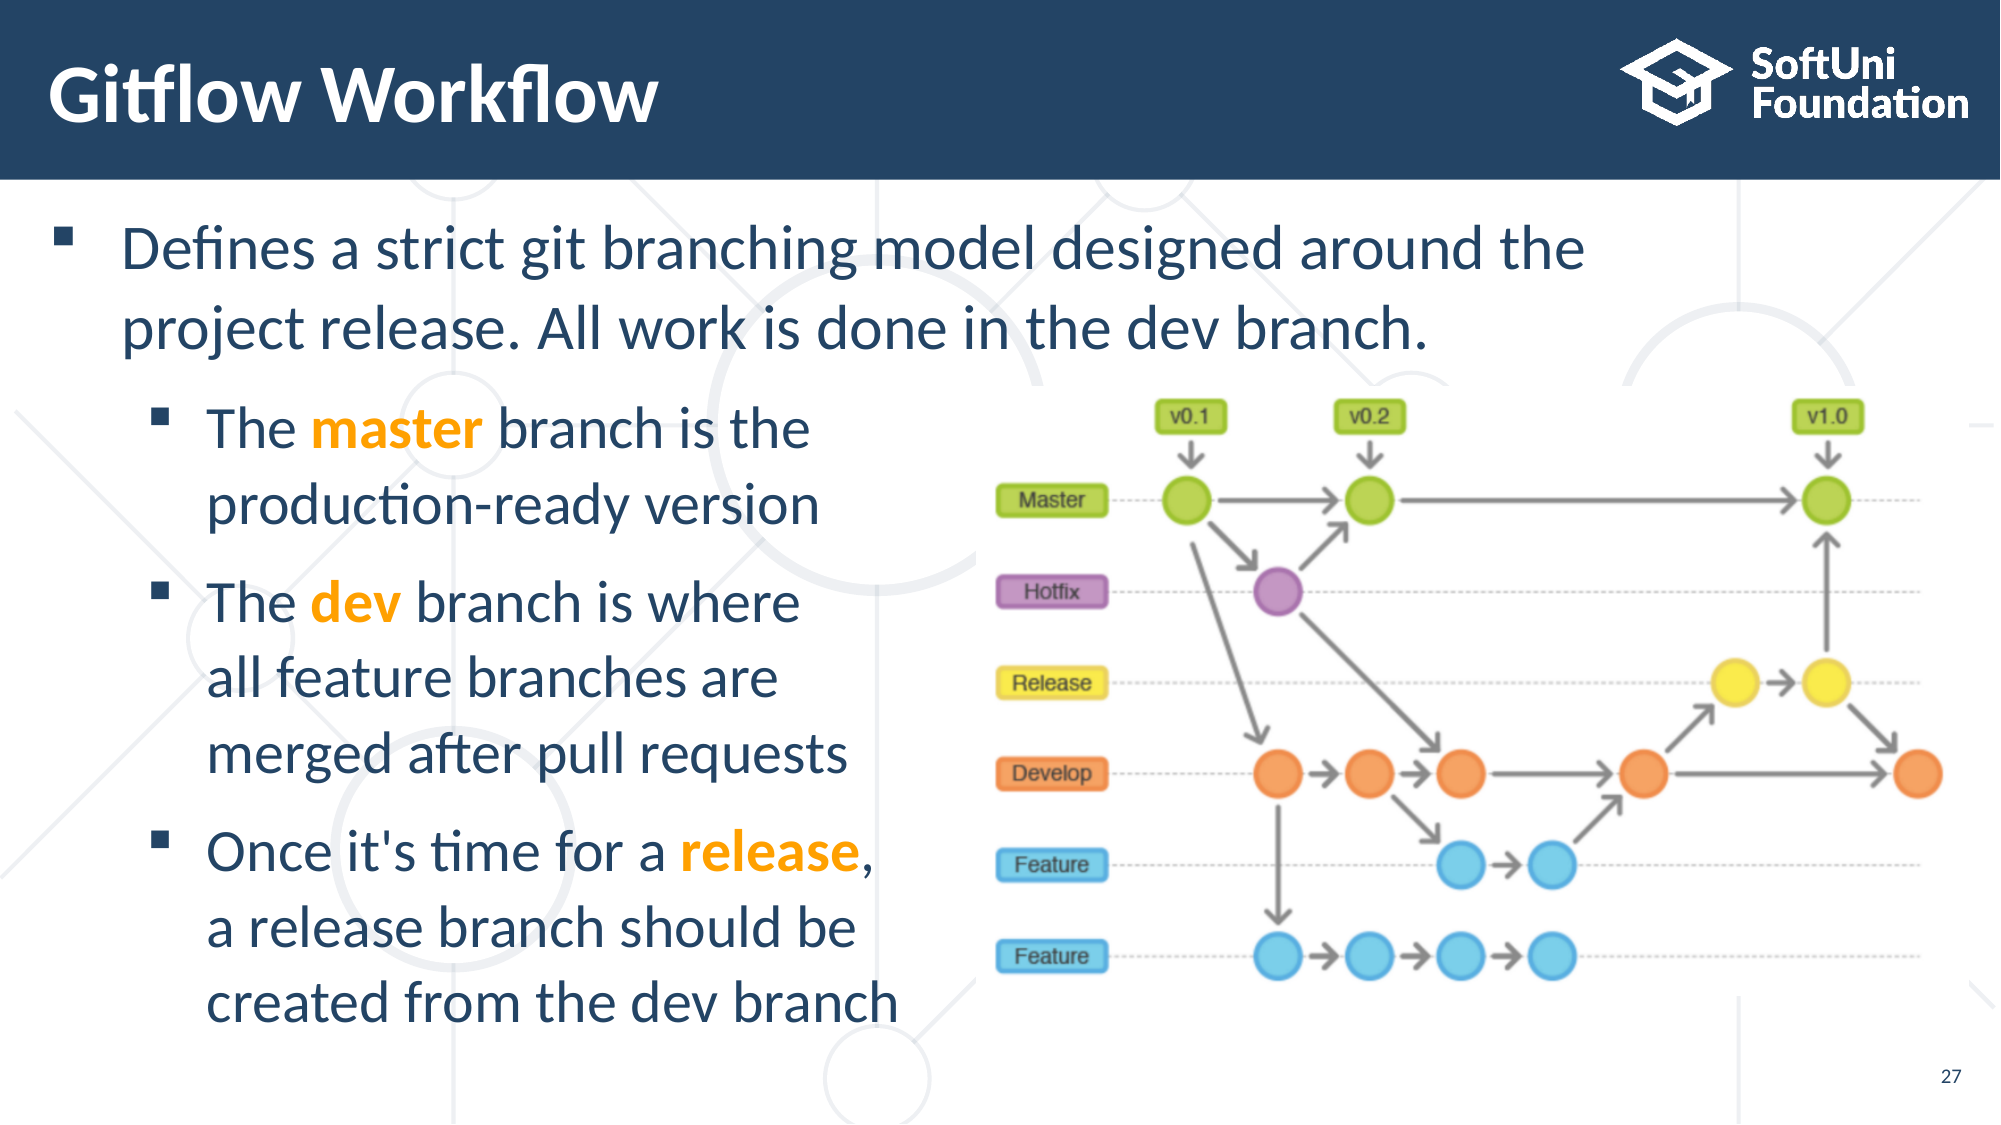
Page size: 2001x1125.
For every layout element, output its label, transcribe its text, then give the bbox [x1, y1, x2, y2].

picture [976, 386, 1969, 996]
title Gitflow Workflow [31, 16, 1591, 162]
list Defines a strict git branching model designed around the project release. All work is done in the dev branch. The master branch is the production-ready version The dev branch is where all feature branches are merged after pull requests Once it's time for a release, a release branch should be created from the dev branch [31, 196, 2000, 1050]
slide_number 27 [1897, 1049, 1968, 1101]
picture [1619, 38, 1968, 126]
